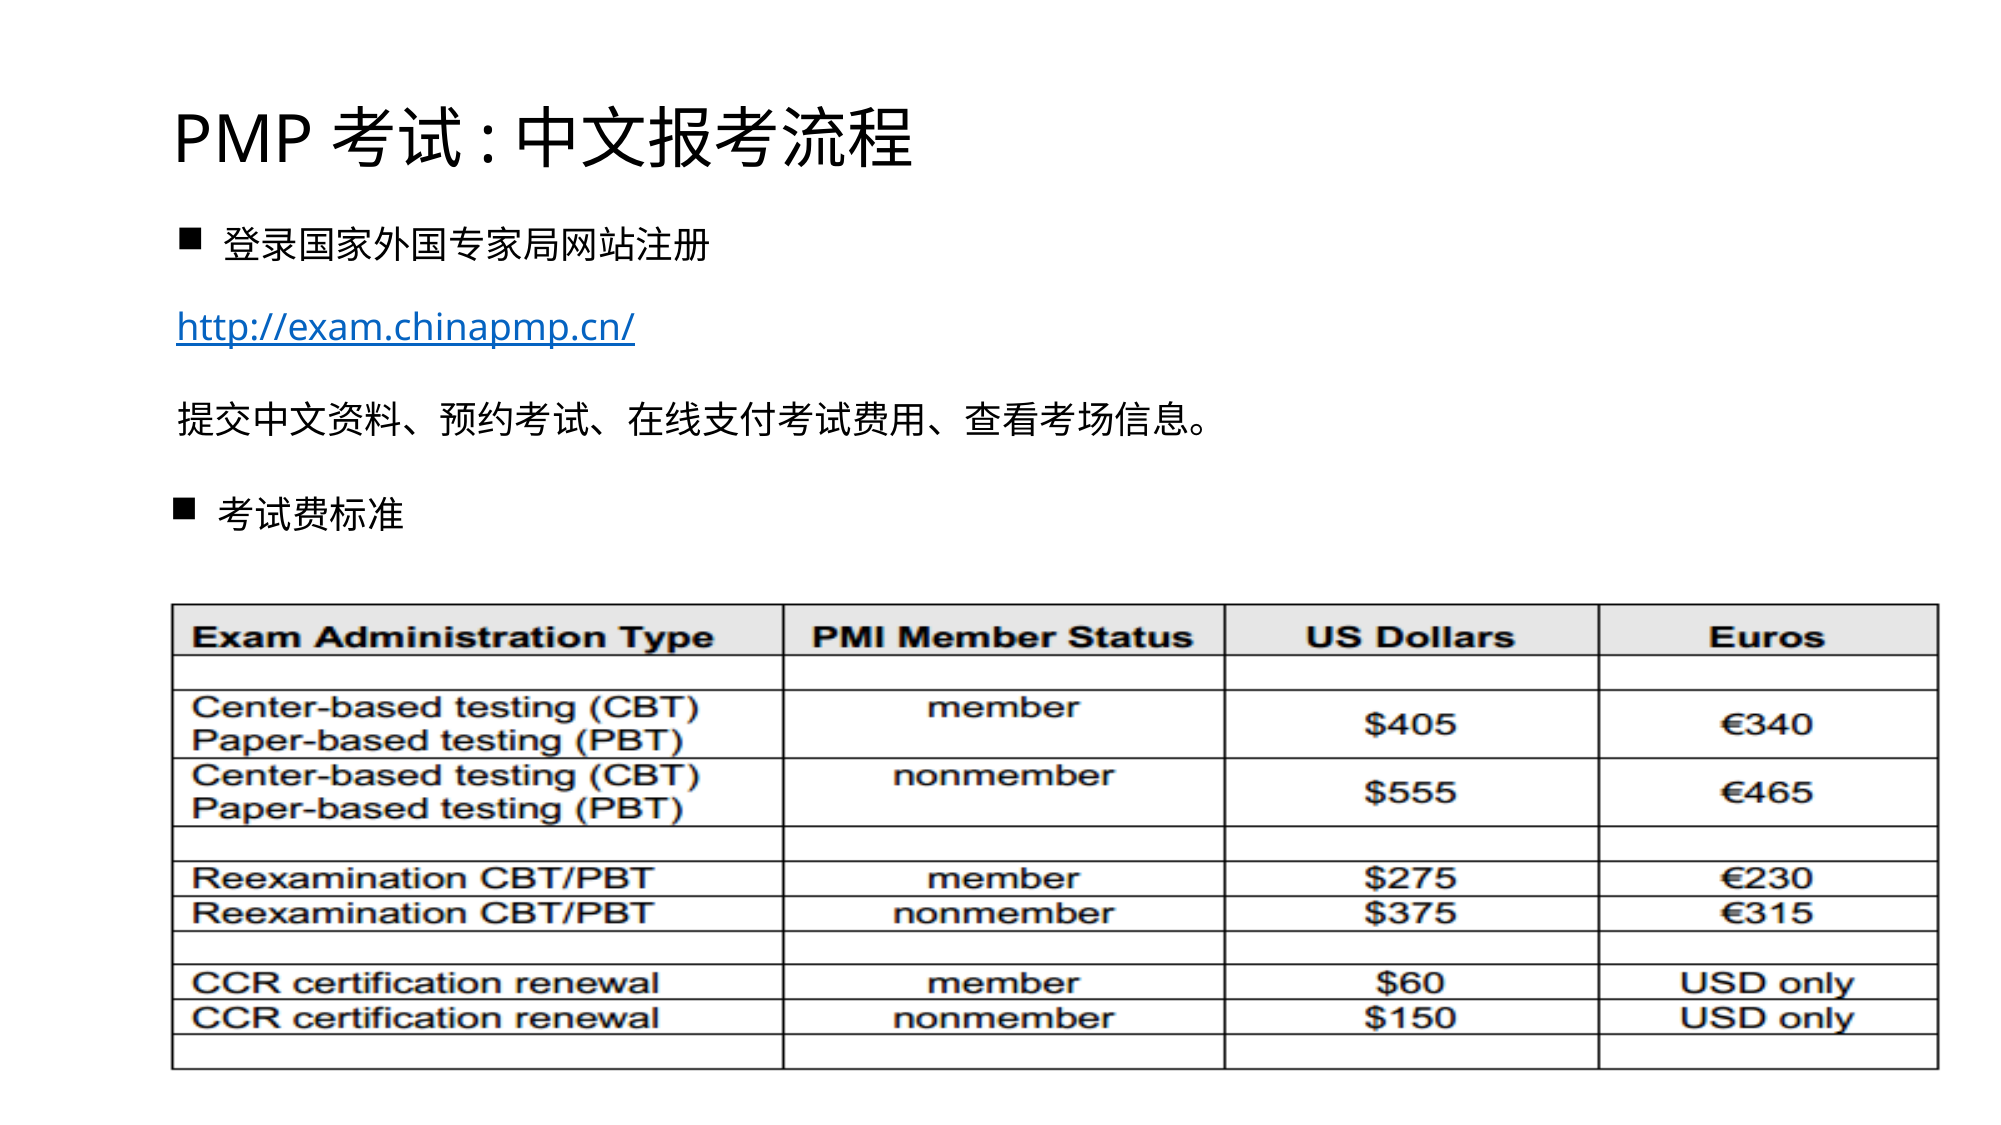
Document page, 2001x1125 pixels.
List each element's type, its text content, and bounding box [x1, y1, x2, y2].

text_box 登录国家外国专家局网站注册 [161, 213, 1404, 274]
text_box 考试费标准 [155, 484, 1225, 544]
picture [147, 576, 1965, 1086]
text_box http://exam.chinapmp.cn/ [161, 295, 905, 362]
text_box [200, 451, 1681, 576]
text_box PMP考试:中文报考流程 [157, 68, 1470, 185]
text_box 提交中文资料、预约考试、在线支付考试费用、查看考场信息。 [162, 388, 1318, 449]
